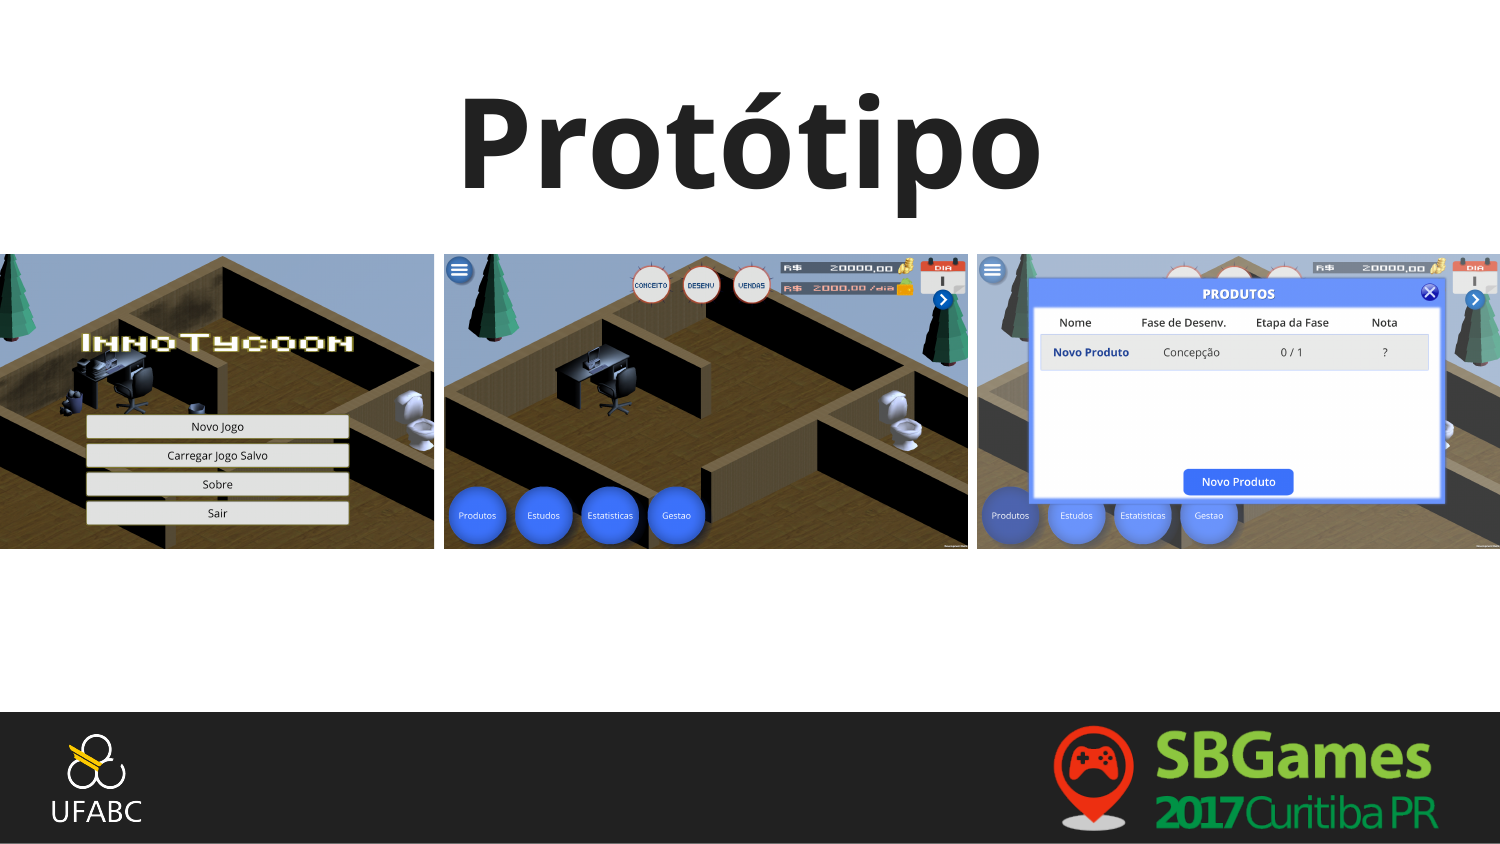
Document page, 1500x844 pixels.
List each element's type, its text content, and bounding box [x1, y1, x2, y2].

picture [50, 732, 143, 824]
picture [1040, 721, 1450, 835]
picture [444, 254, 968, 549]
title Protótipo [51, 48, 1449, 230]
picture [0, 254, 435, 549]
text_box [0, 712, 1500, 844]
picture [977, 254, 1500, 549]
